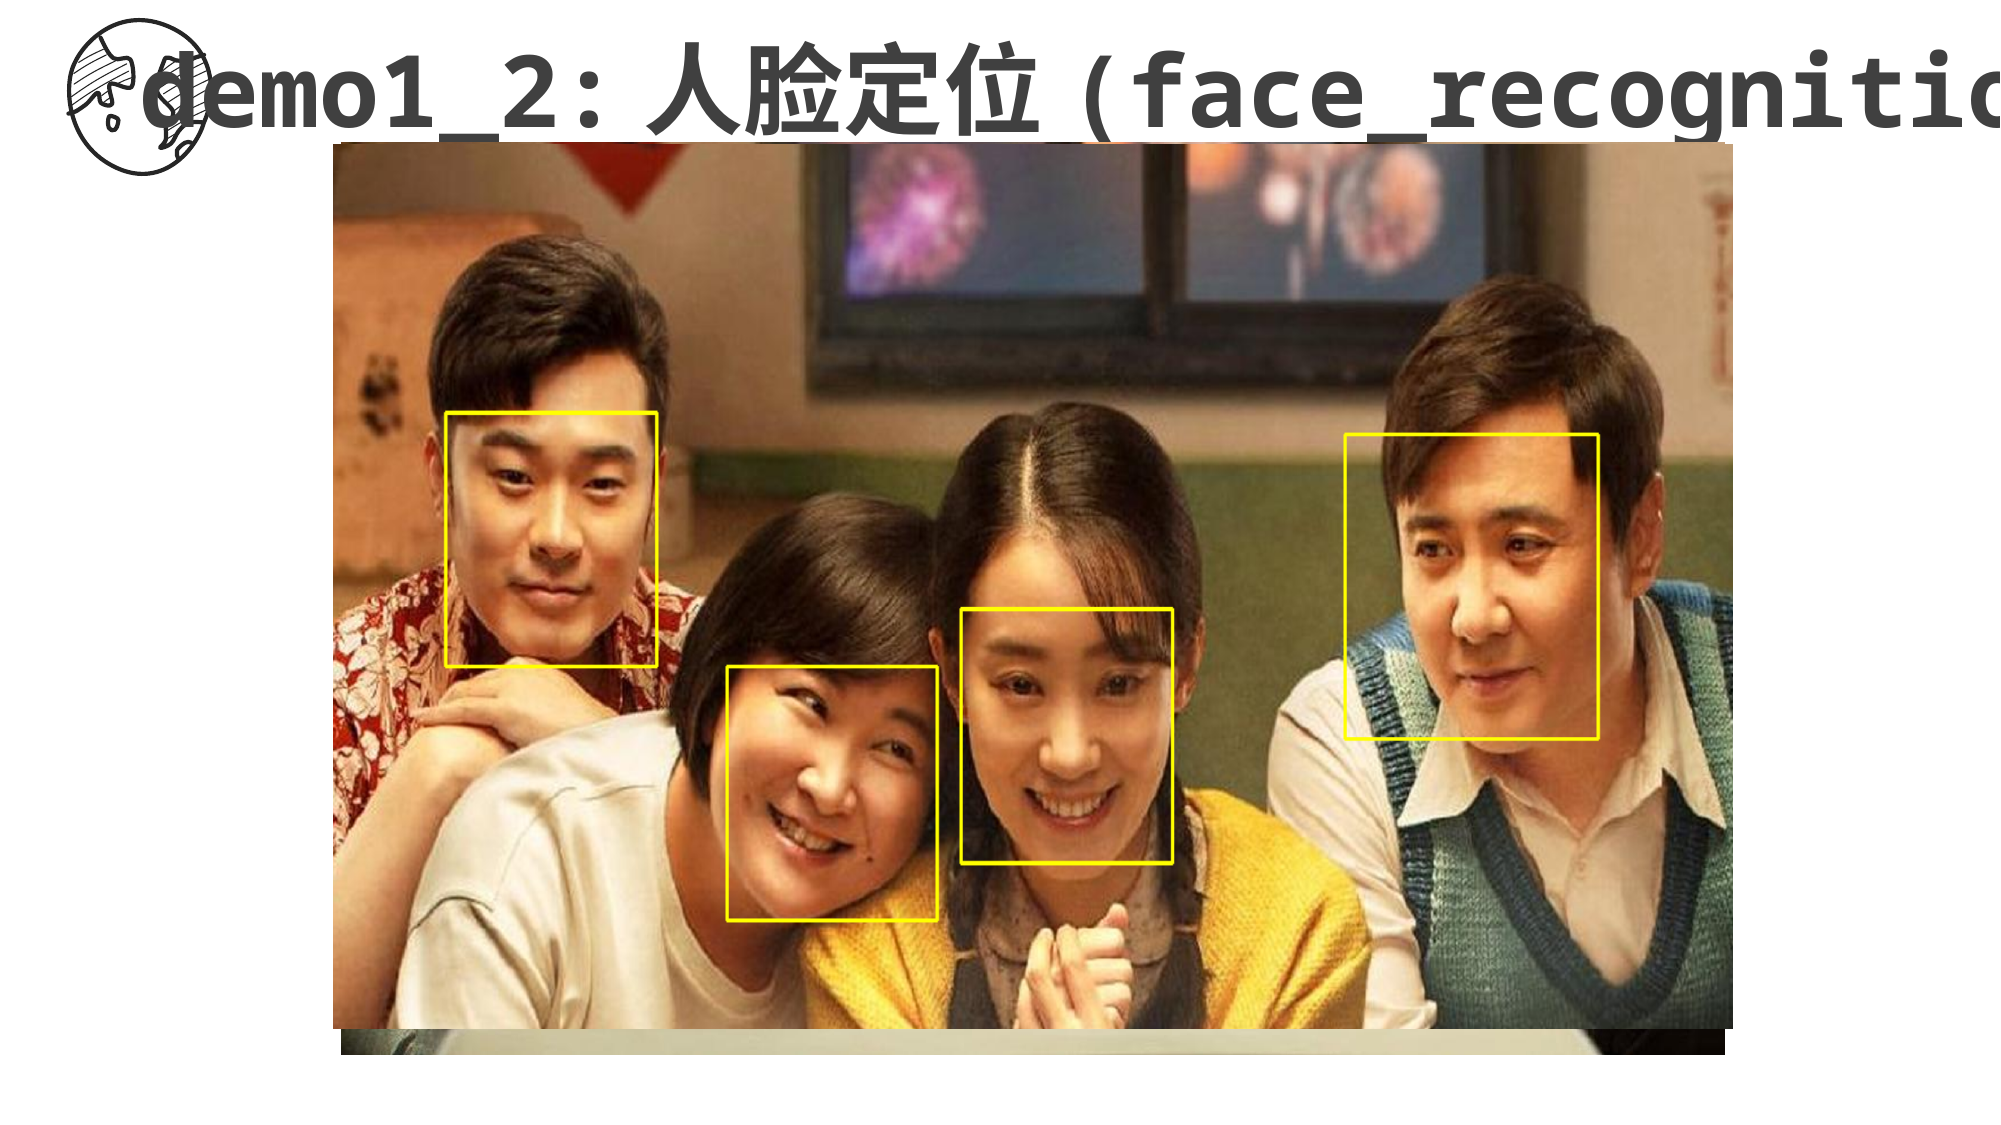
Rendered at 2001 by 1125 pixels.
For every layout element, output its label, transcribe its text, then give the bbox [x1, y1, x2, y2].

text_box demo1_2:人脸定位(face_recognition) [215, 20, 2000, 155]
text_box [65, 20, 215, 172]
picture [333, 142, 1733, 1055]
